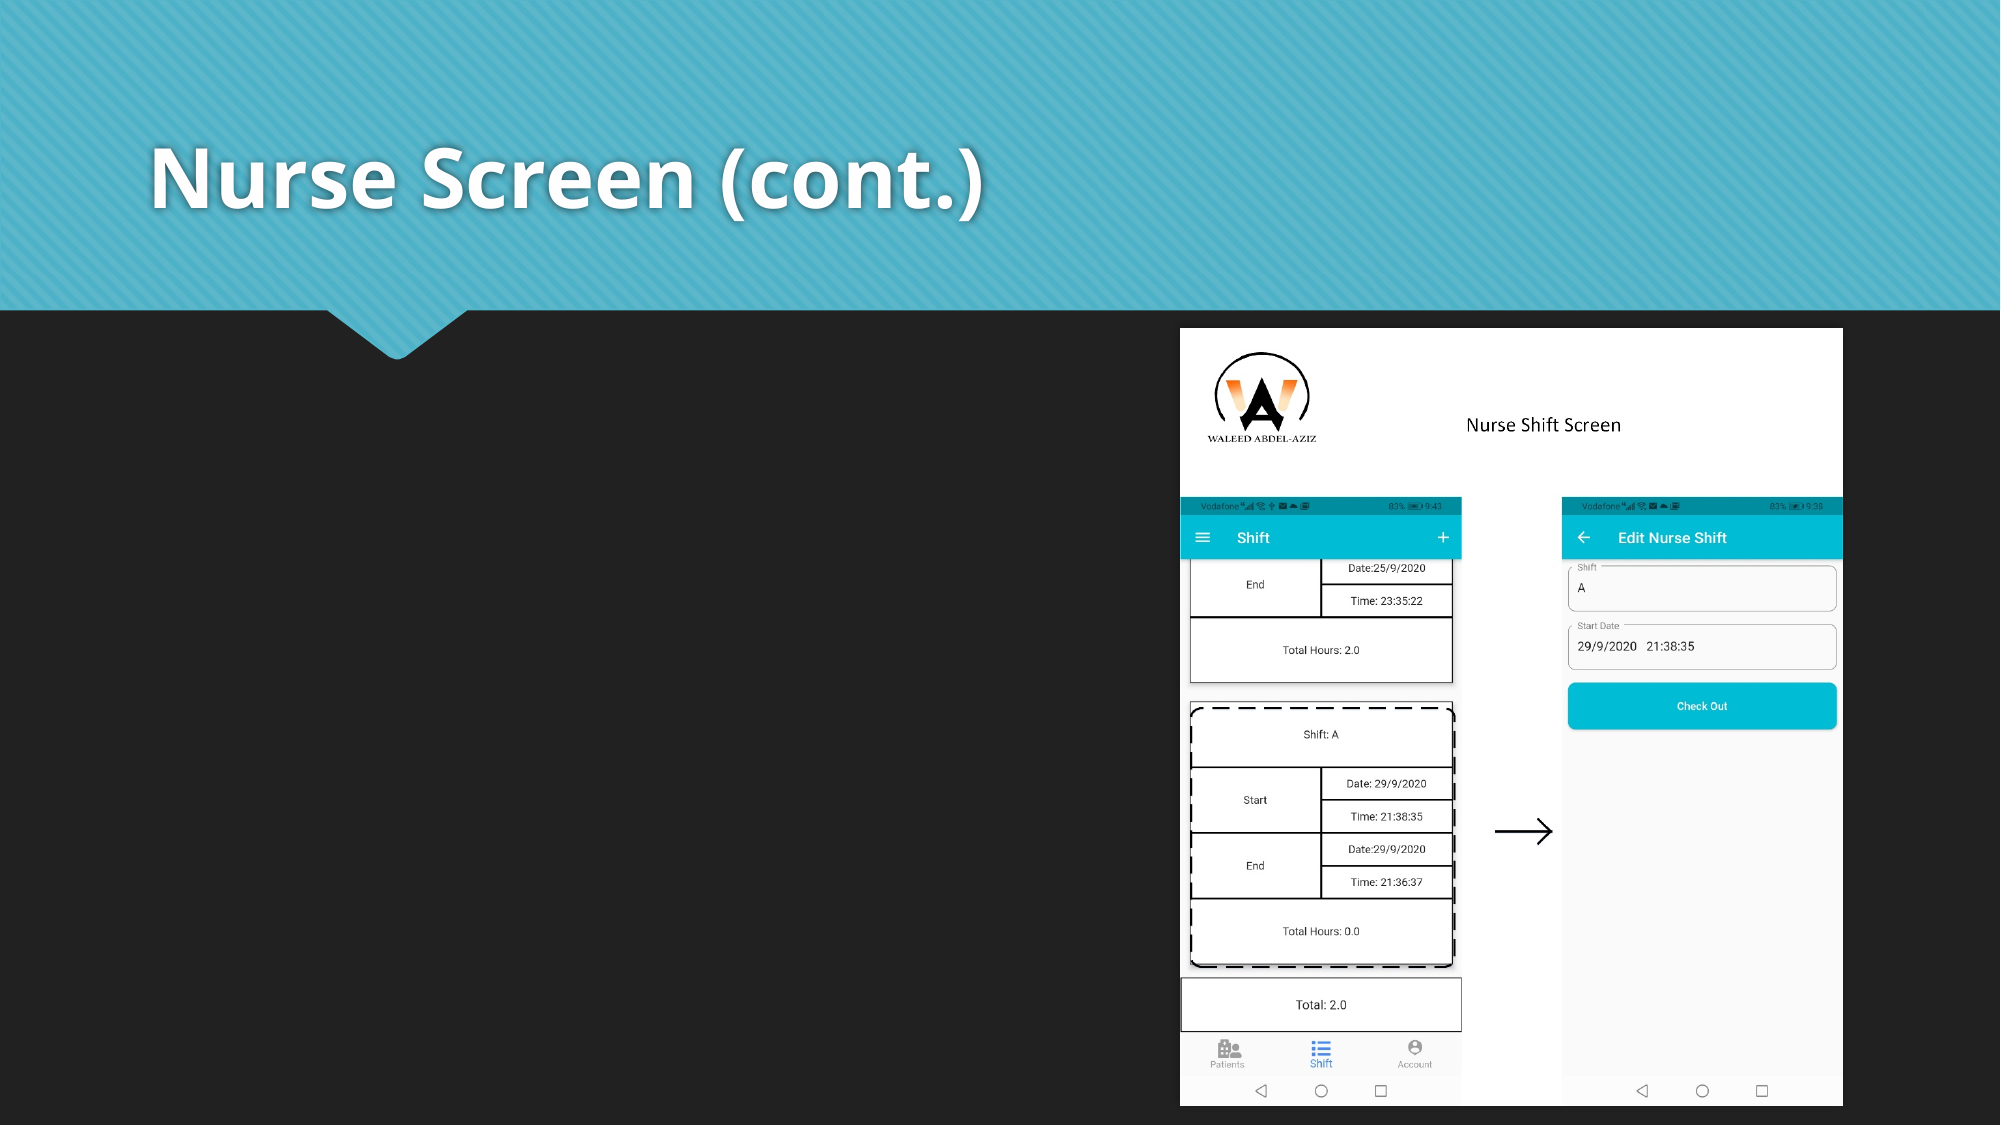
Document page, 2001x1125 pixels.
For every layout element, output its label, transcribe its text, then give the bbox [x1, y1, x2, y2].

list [1180, 327, 1844, 1106]
title Nurse Screen (cont.) [132, 73, 1868, 233]
